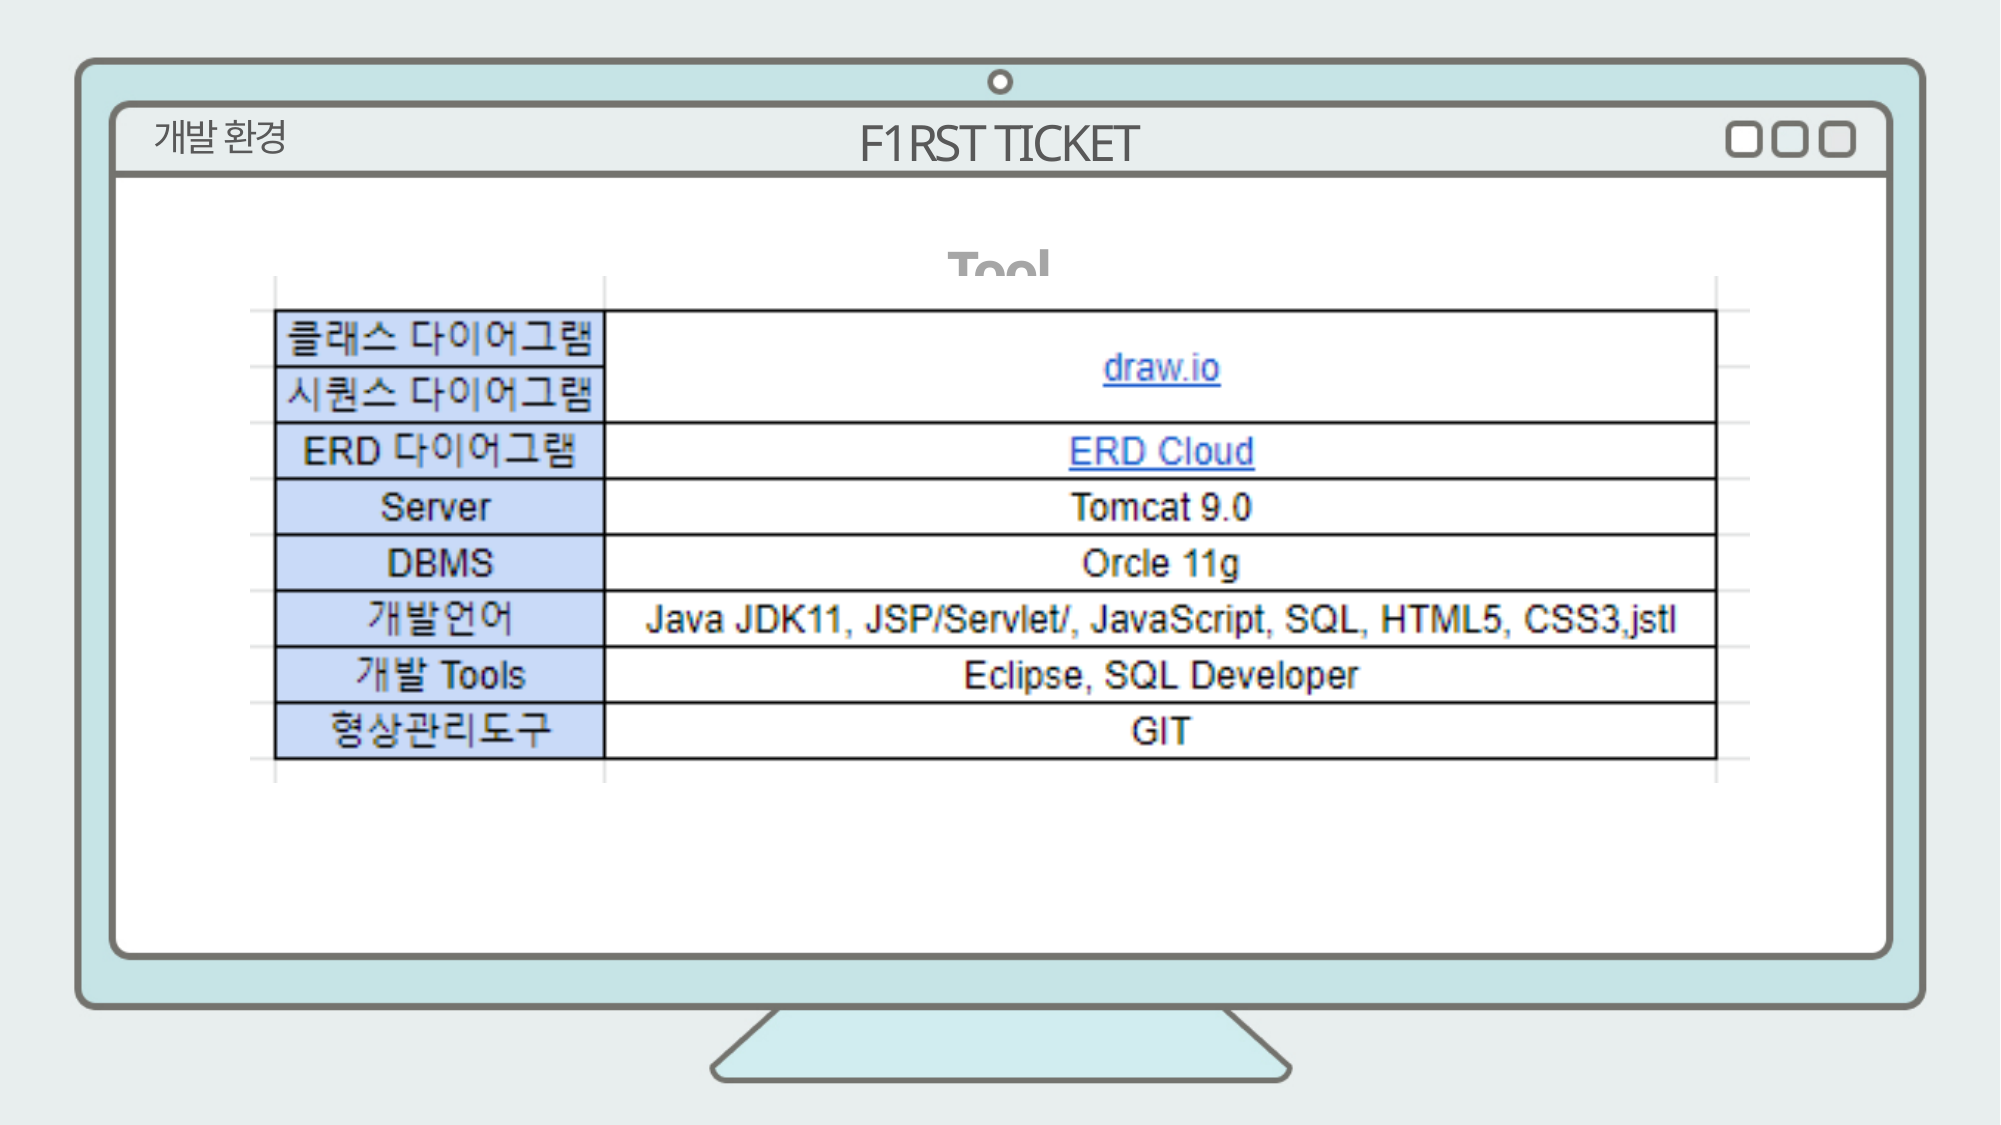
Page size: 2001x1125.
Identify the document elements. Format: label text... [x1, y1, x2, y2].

picture [0, 0, 2001, 1125]
text_box Tool [745, 195, 1255, 276]
text_box 개발 환경 [138, 106, 466, 167]
text_box F1RST TICKET [673, 104, 1327, 179]
